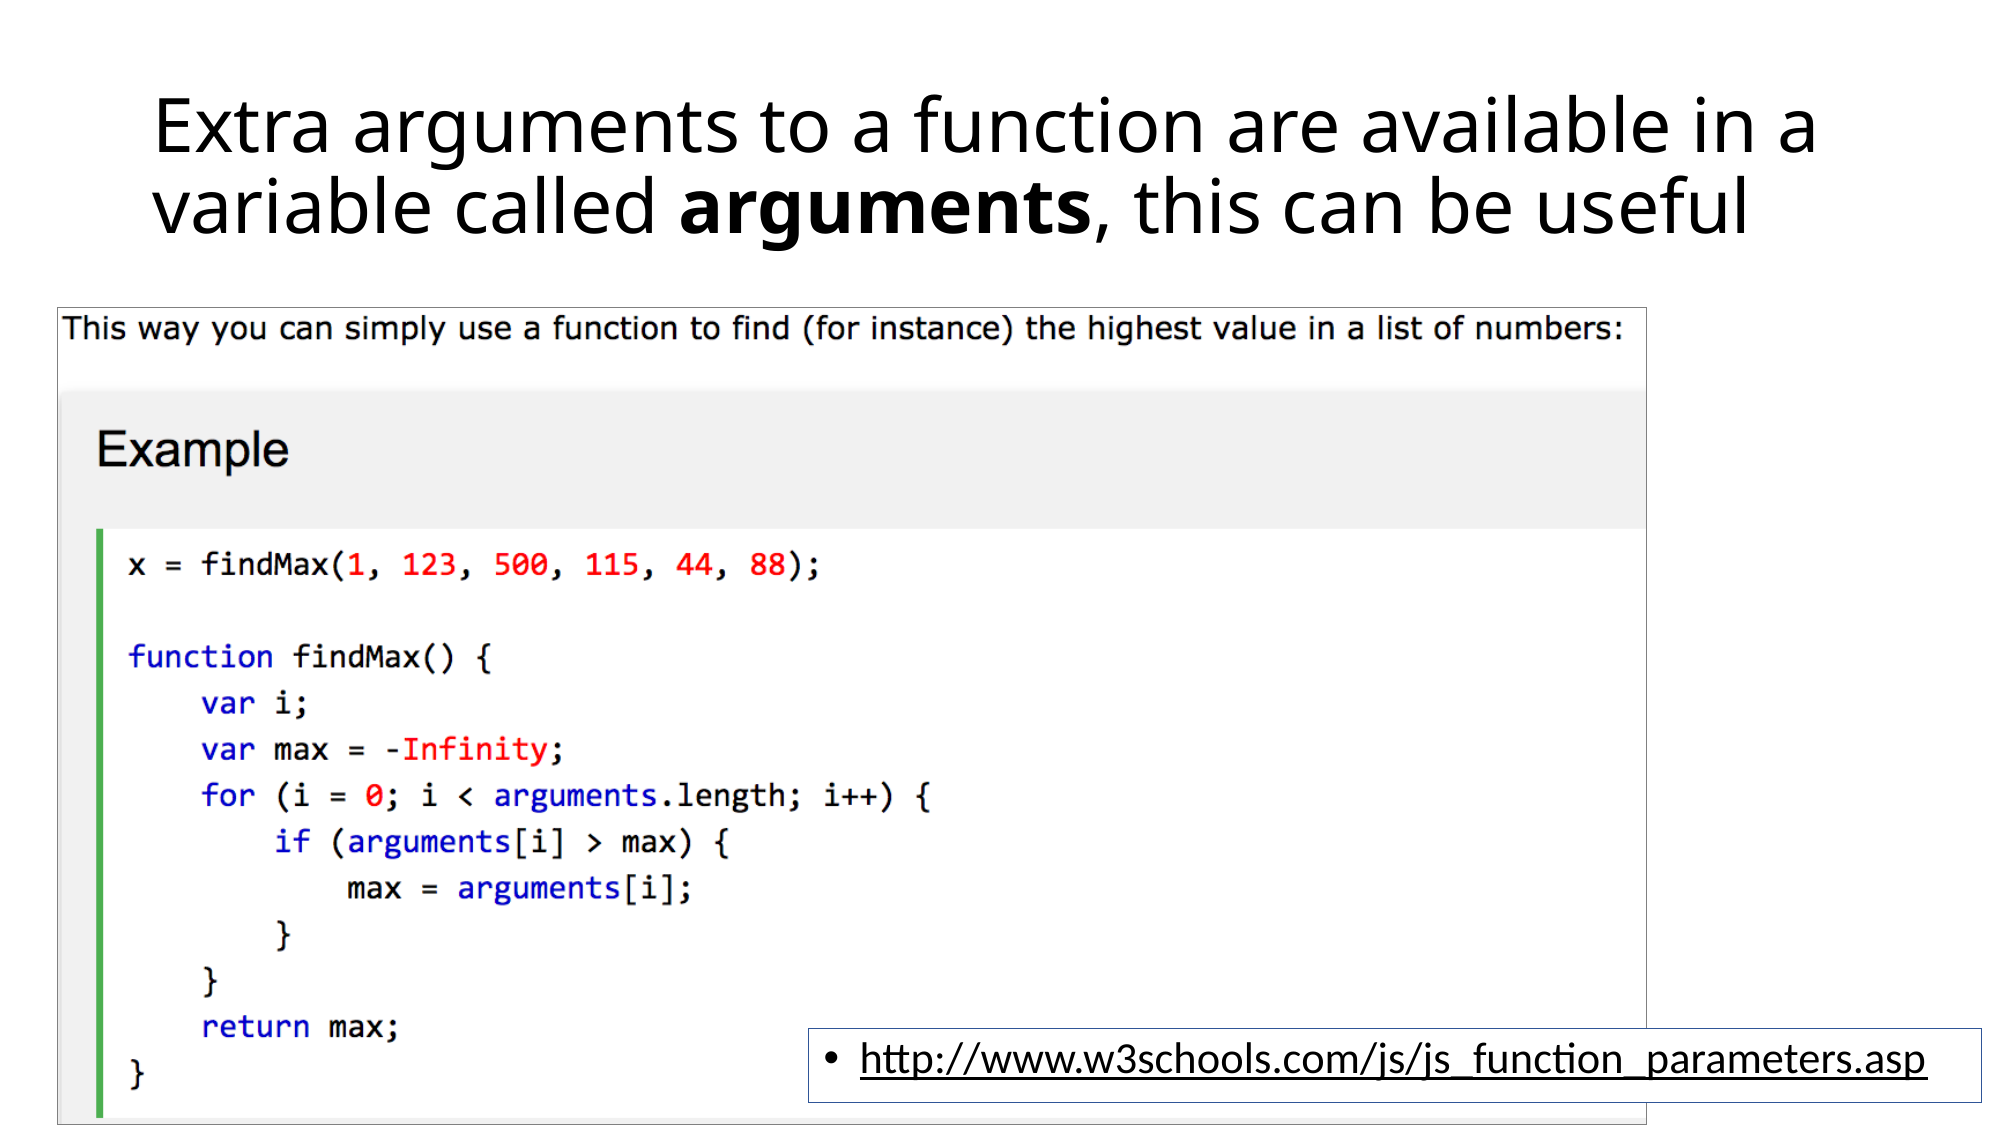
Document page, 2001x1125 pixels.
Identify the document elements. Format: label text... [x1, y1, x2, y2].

title Extra arguments to a function are available in a variable called arguments, this can be useful [137, 59, 1863, 278]
picture [57, 307, 1647, 1125]
list http://www.w3schools.com/js/js_function_parameters.asp [1647, 1028, 1982, 1103]
